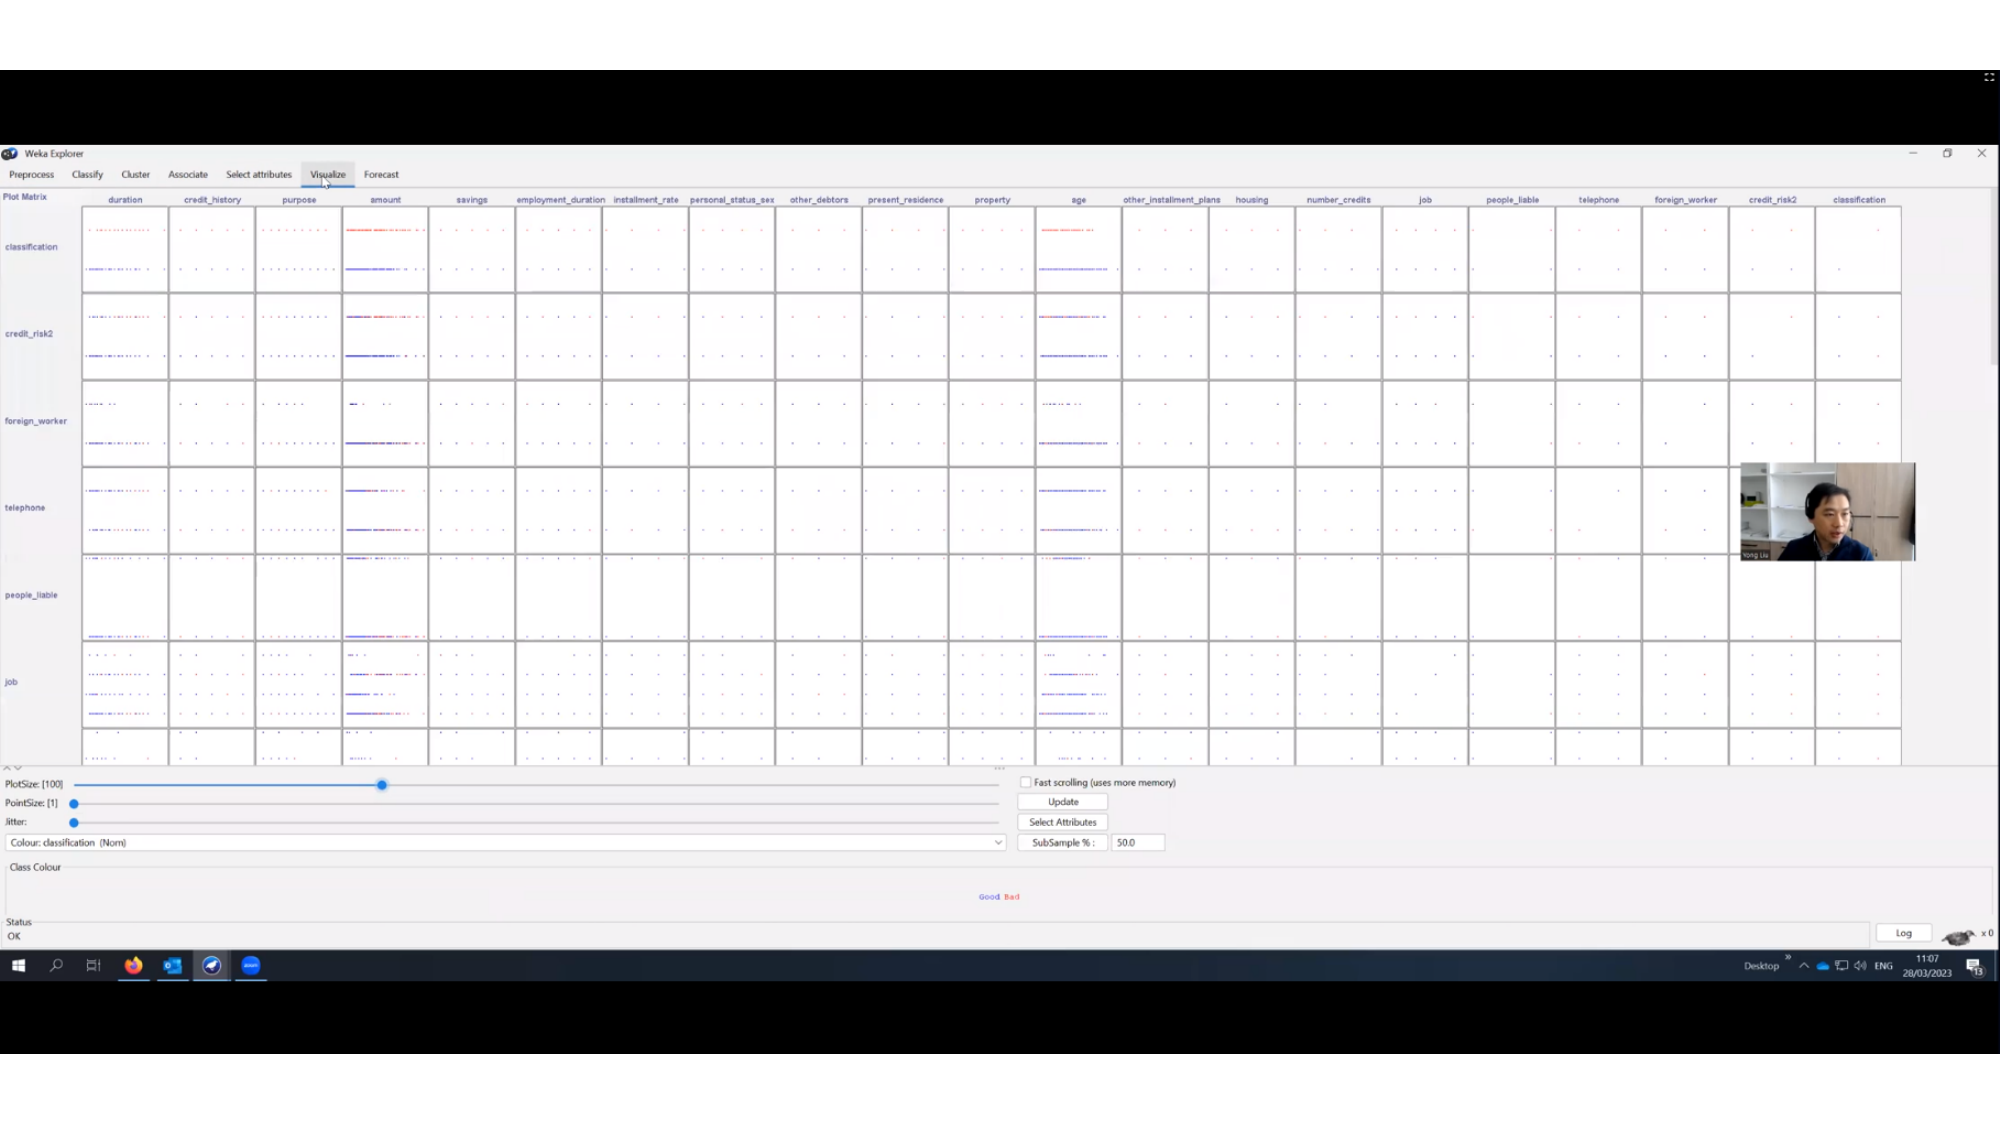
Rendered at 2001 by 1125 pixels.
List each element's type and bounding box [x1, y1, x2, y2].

picture [0, 70, 2000, 1055]
